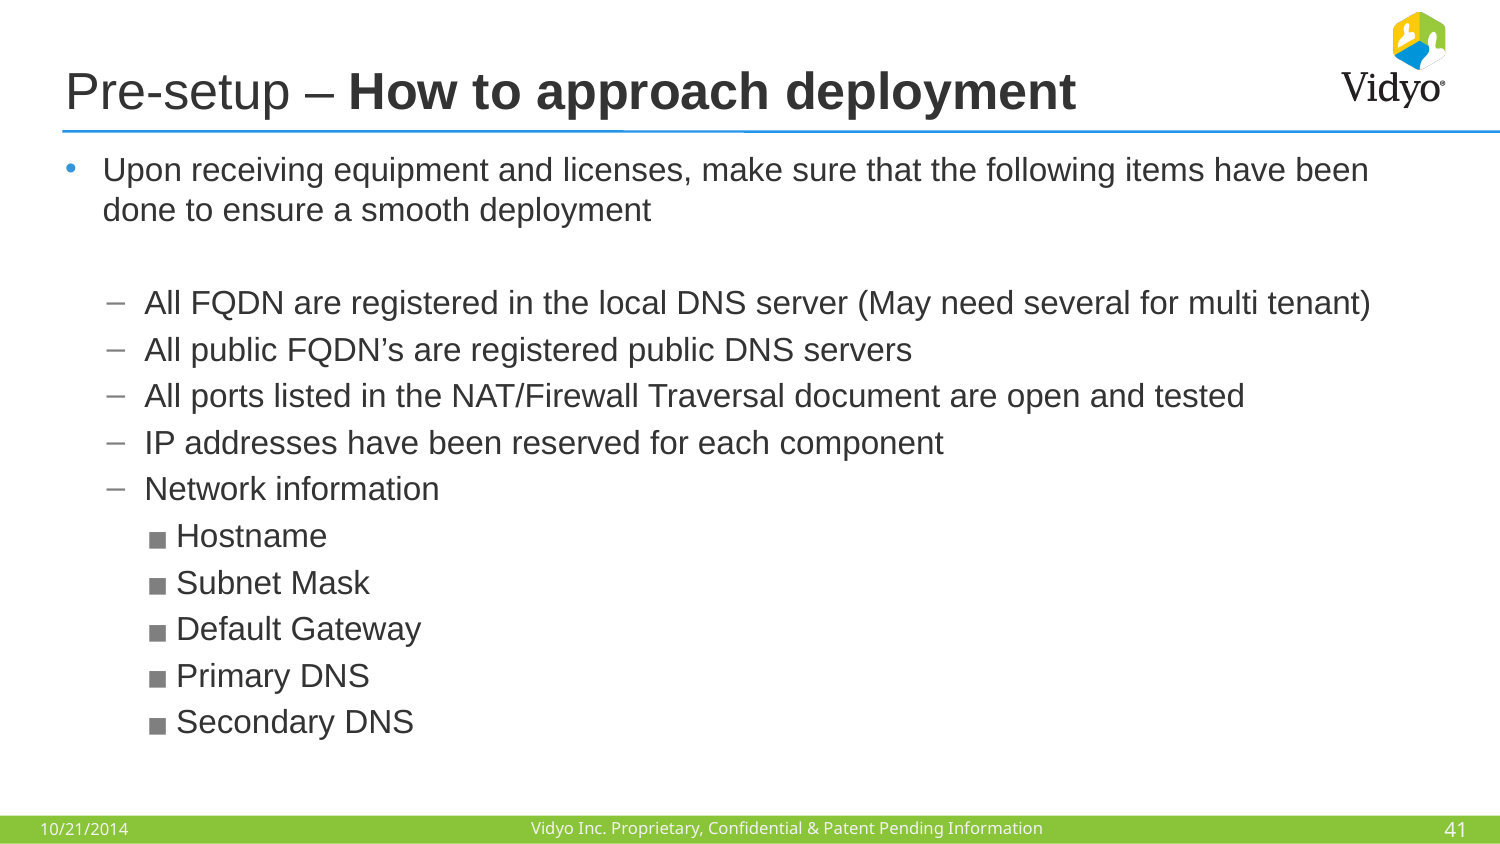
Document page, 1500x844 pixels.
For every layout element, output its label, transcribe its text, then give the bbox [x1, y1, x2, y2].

list Upon receiving equipment and licenses, make sure that the following items have been done to ensure a smooth deployment All FQDN are registered in the local DNS server (May need several for multi tenant) All public FQDN’s are registered public DNS servers All ports listed in the NAT/Firewall Traversal document are open and tested IP addresses have been reserved for each component Network information Hostname Subnet Mask Default Gateway Primary DNS Secondary DNS [50, 140, 1413, 769]
title Pre-setup – How to approach deployment [50, 9, 1338, 128]
picture [1338, 9, 1500, 123]
